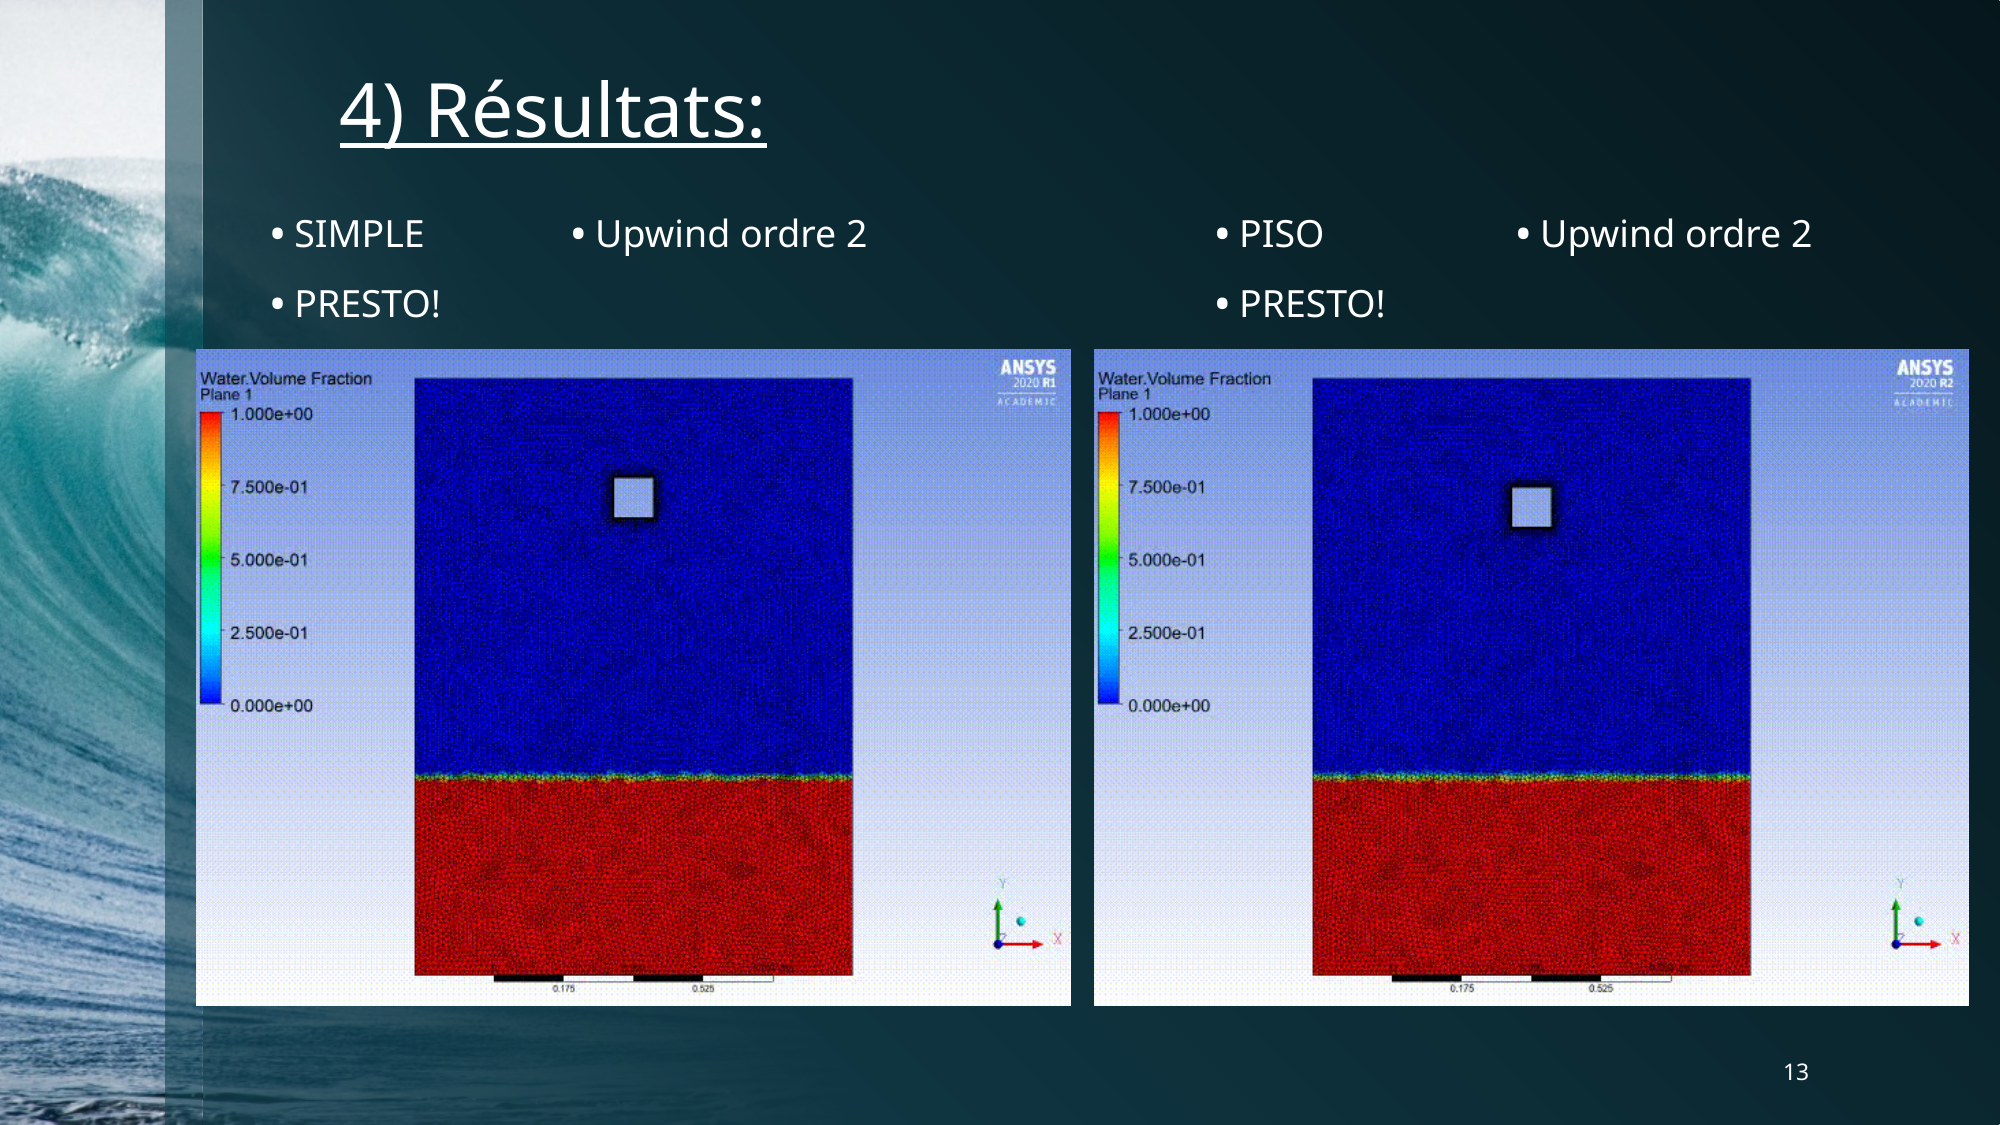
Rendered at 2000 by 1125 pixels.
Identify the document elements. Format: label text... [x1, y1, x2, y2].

slide_number 13 [1649, 1050, 1825, 1096]
title 4) Résultats: [324, 0, 1825, 161]
text_box • PISO • PRESTO! [1200, 208, 1501, 340]
text_box • Upwind ordre 2 [556, 208, 906, 340]
text_box • SIMPLE • PRESTO! [255, 208, 556, 340]
text_box • Upwind ordre 2 [1501, 208, 1851, 340]
picture [0, 0, 2000, 1125]
